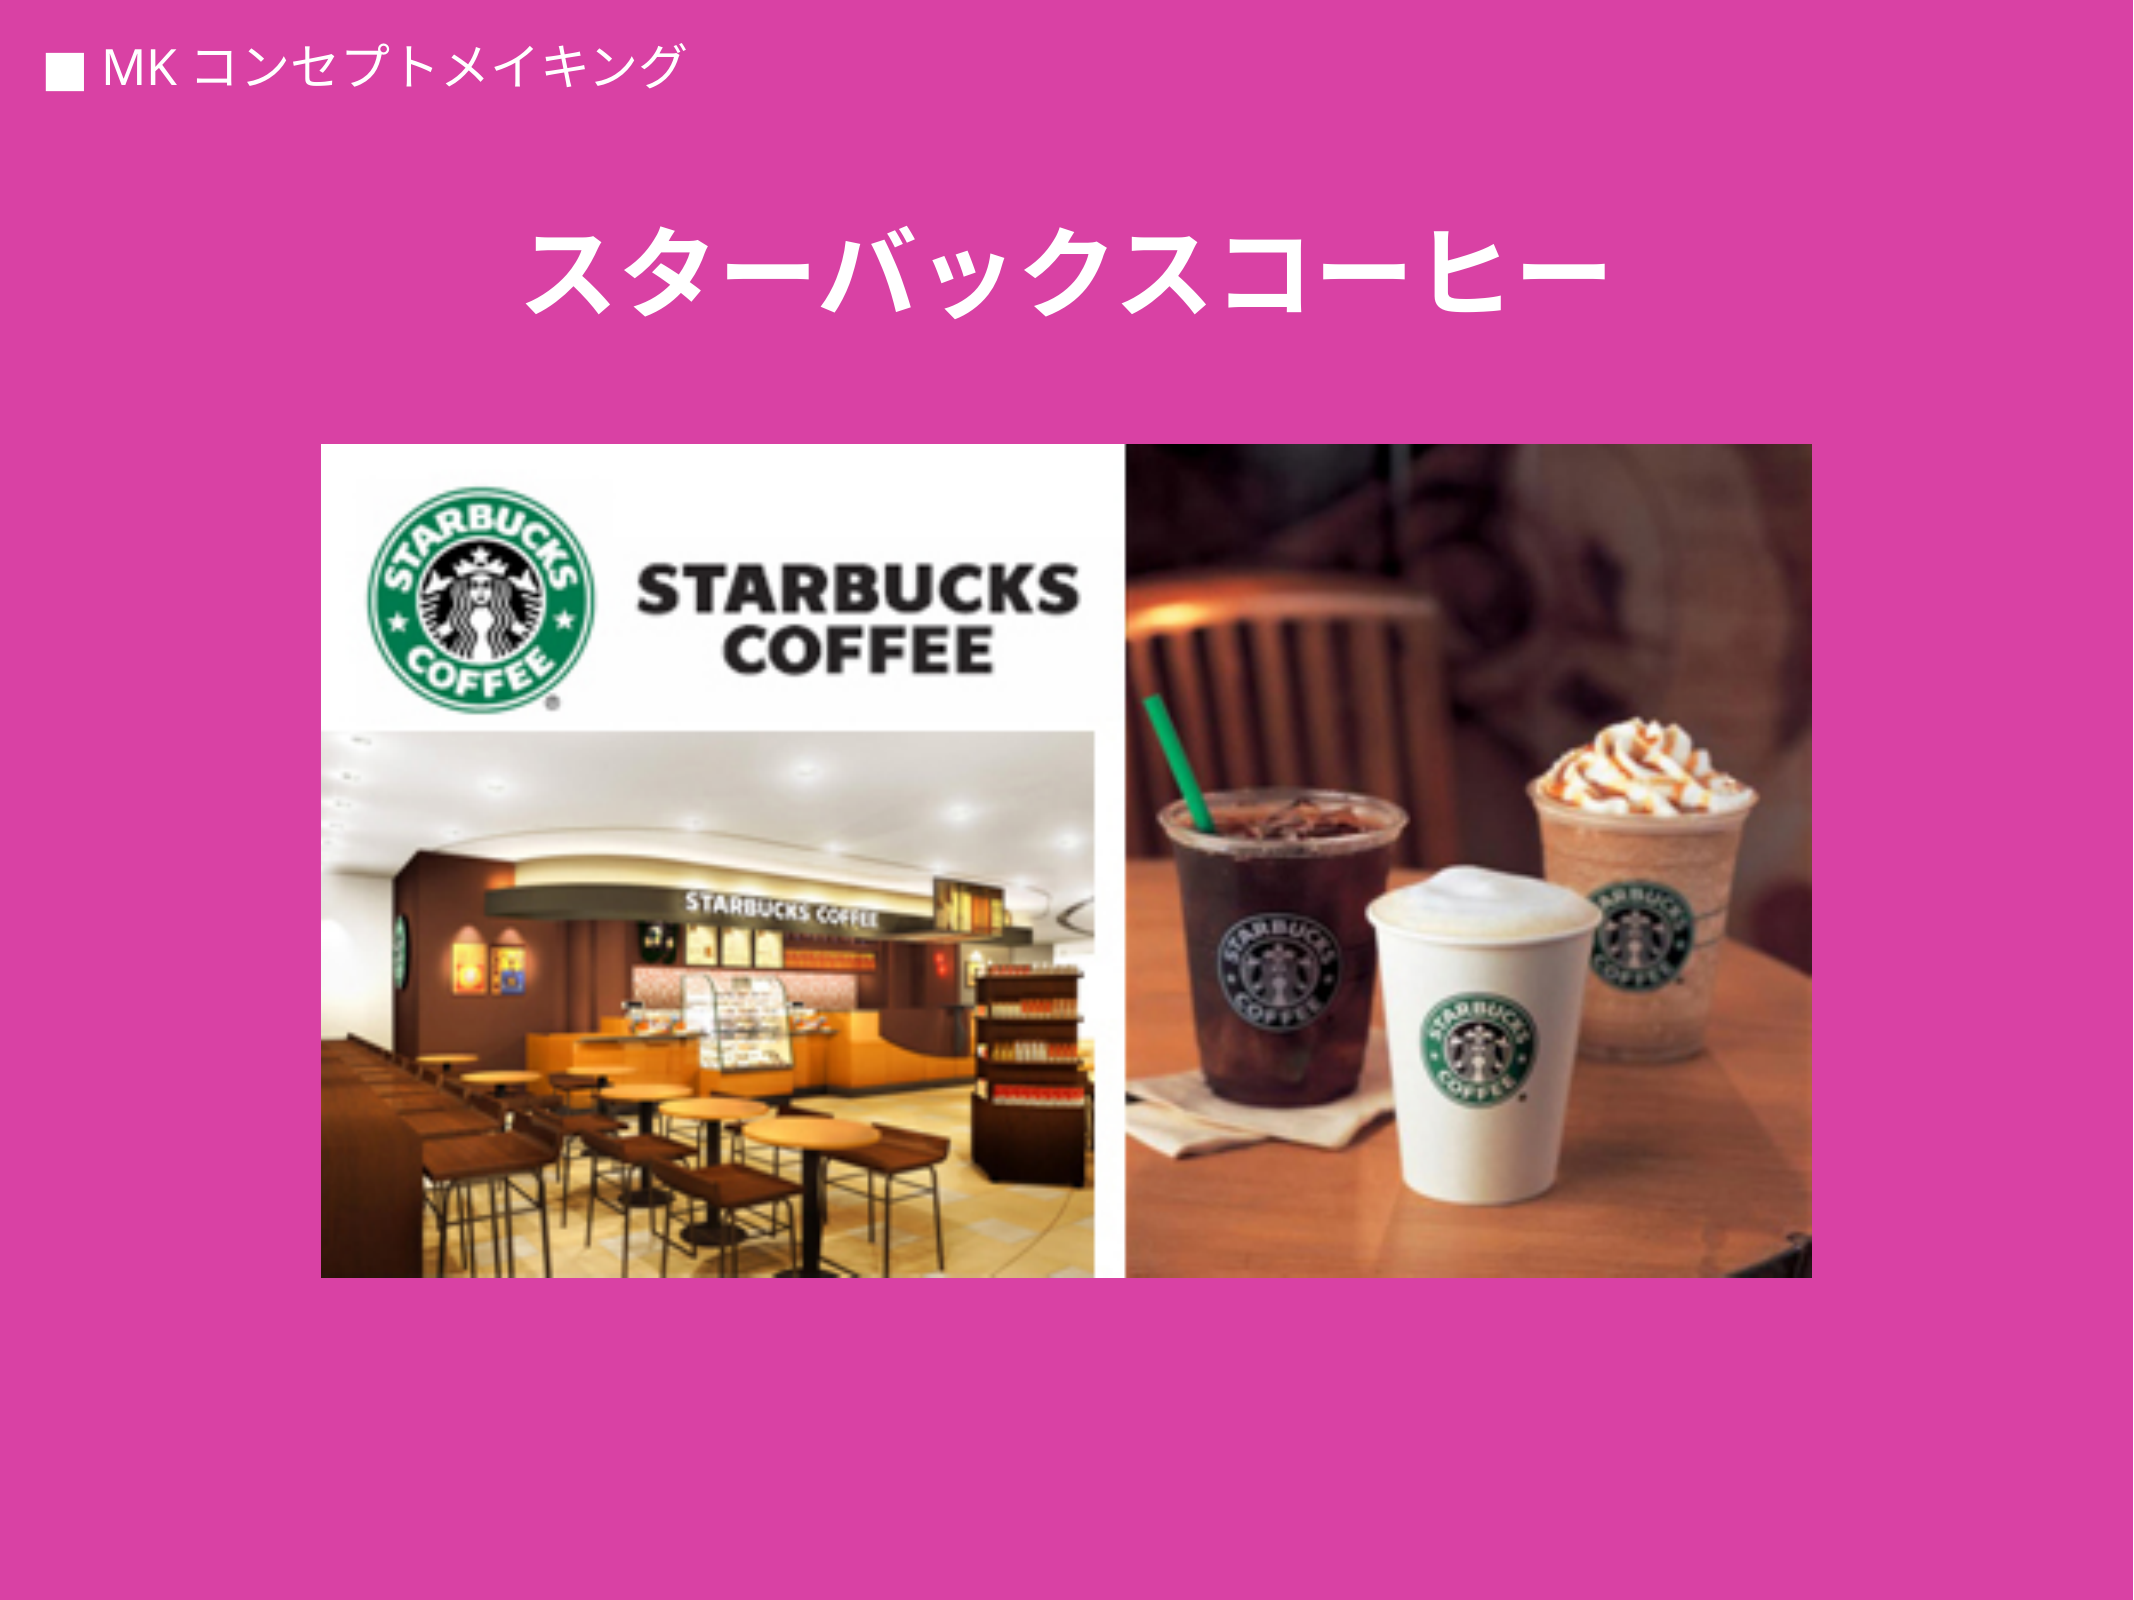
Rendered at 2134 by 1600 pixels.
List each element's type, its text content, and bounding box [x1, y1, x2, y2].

text_box スターバックスコーヒー [416, 188, 1717, 354]
picture [321, 444, 1813, 1278]
